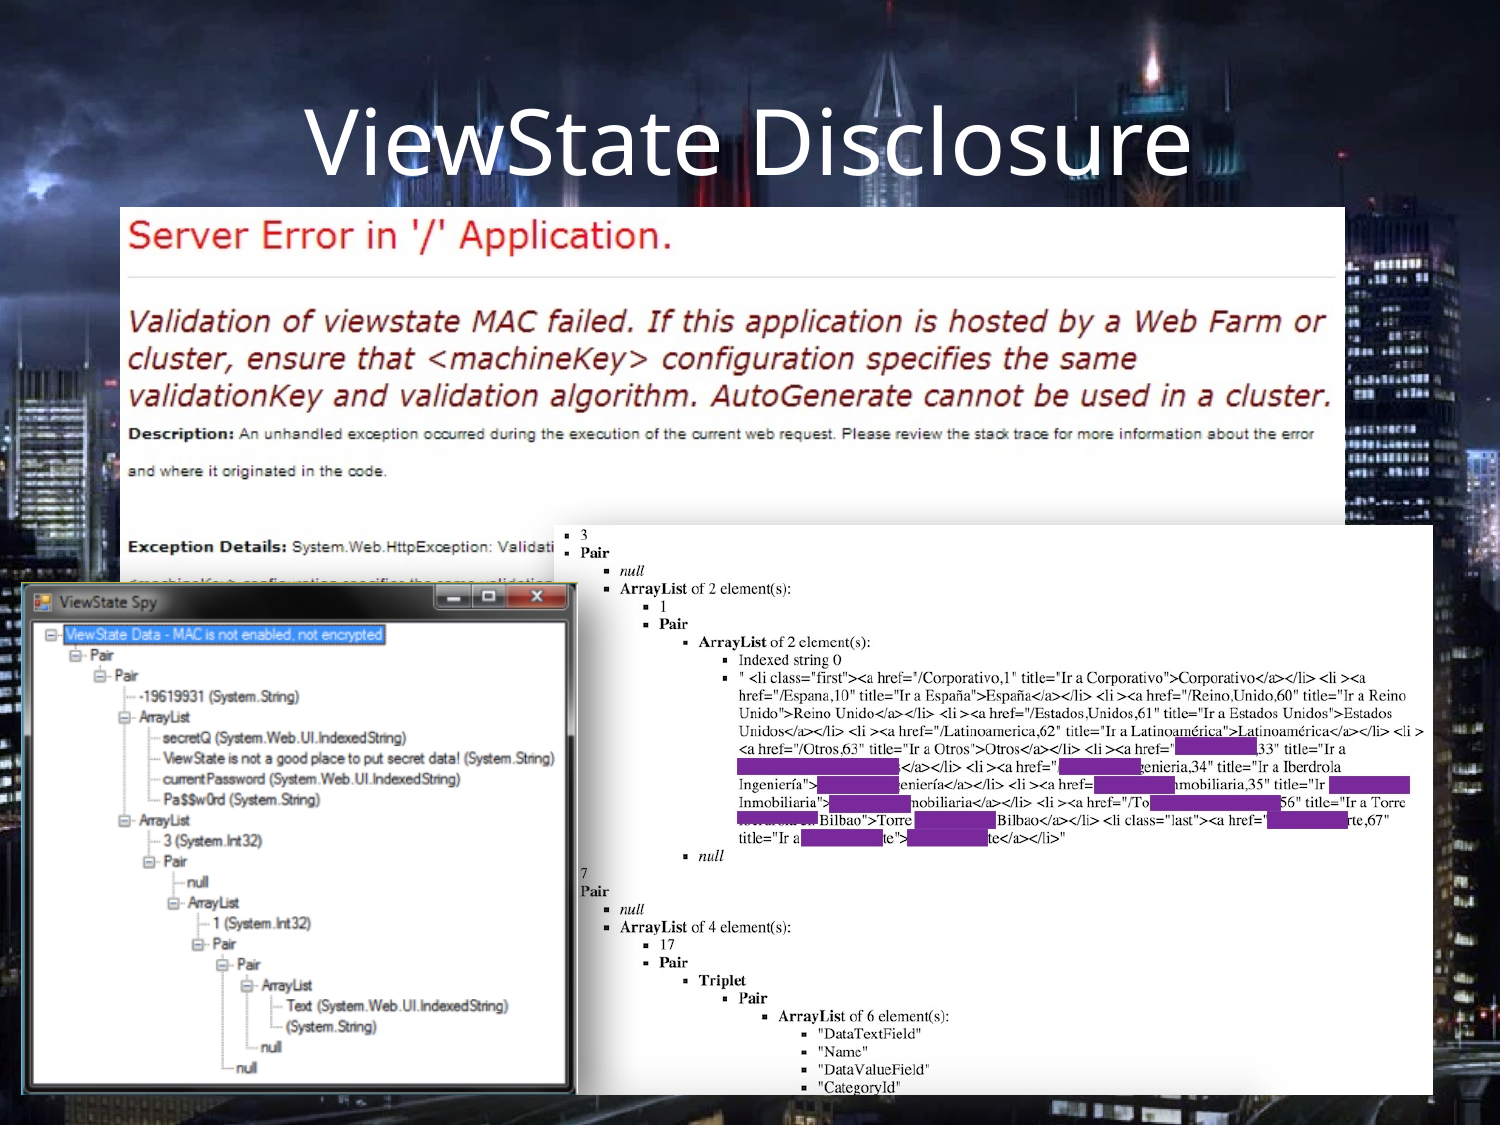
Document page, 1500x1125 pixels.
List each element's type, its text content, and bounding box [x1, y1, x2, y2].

title ViewState Disclosure [75, 45, 1425, 233]
picture [0, 0, 1500, 1125]
